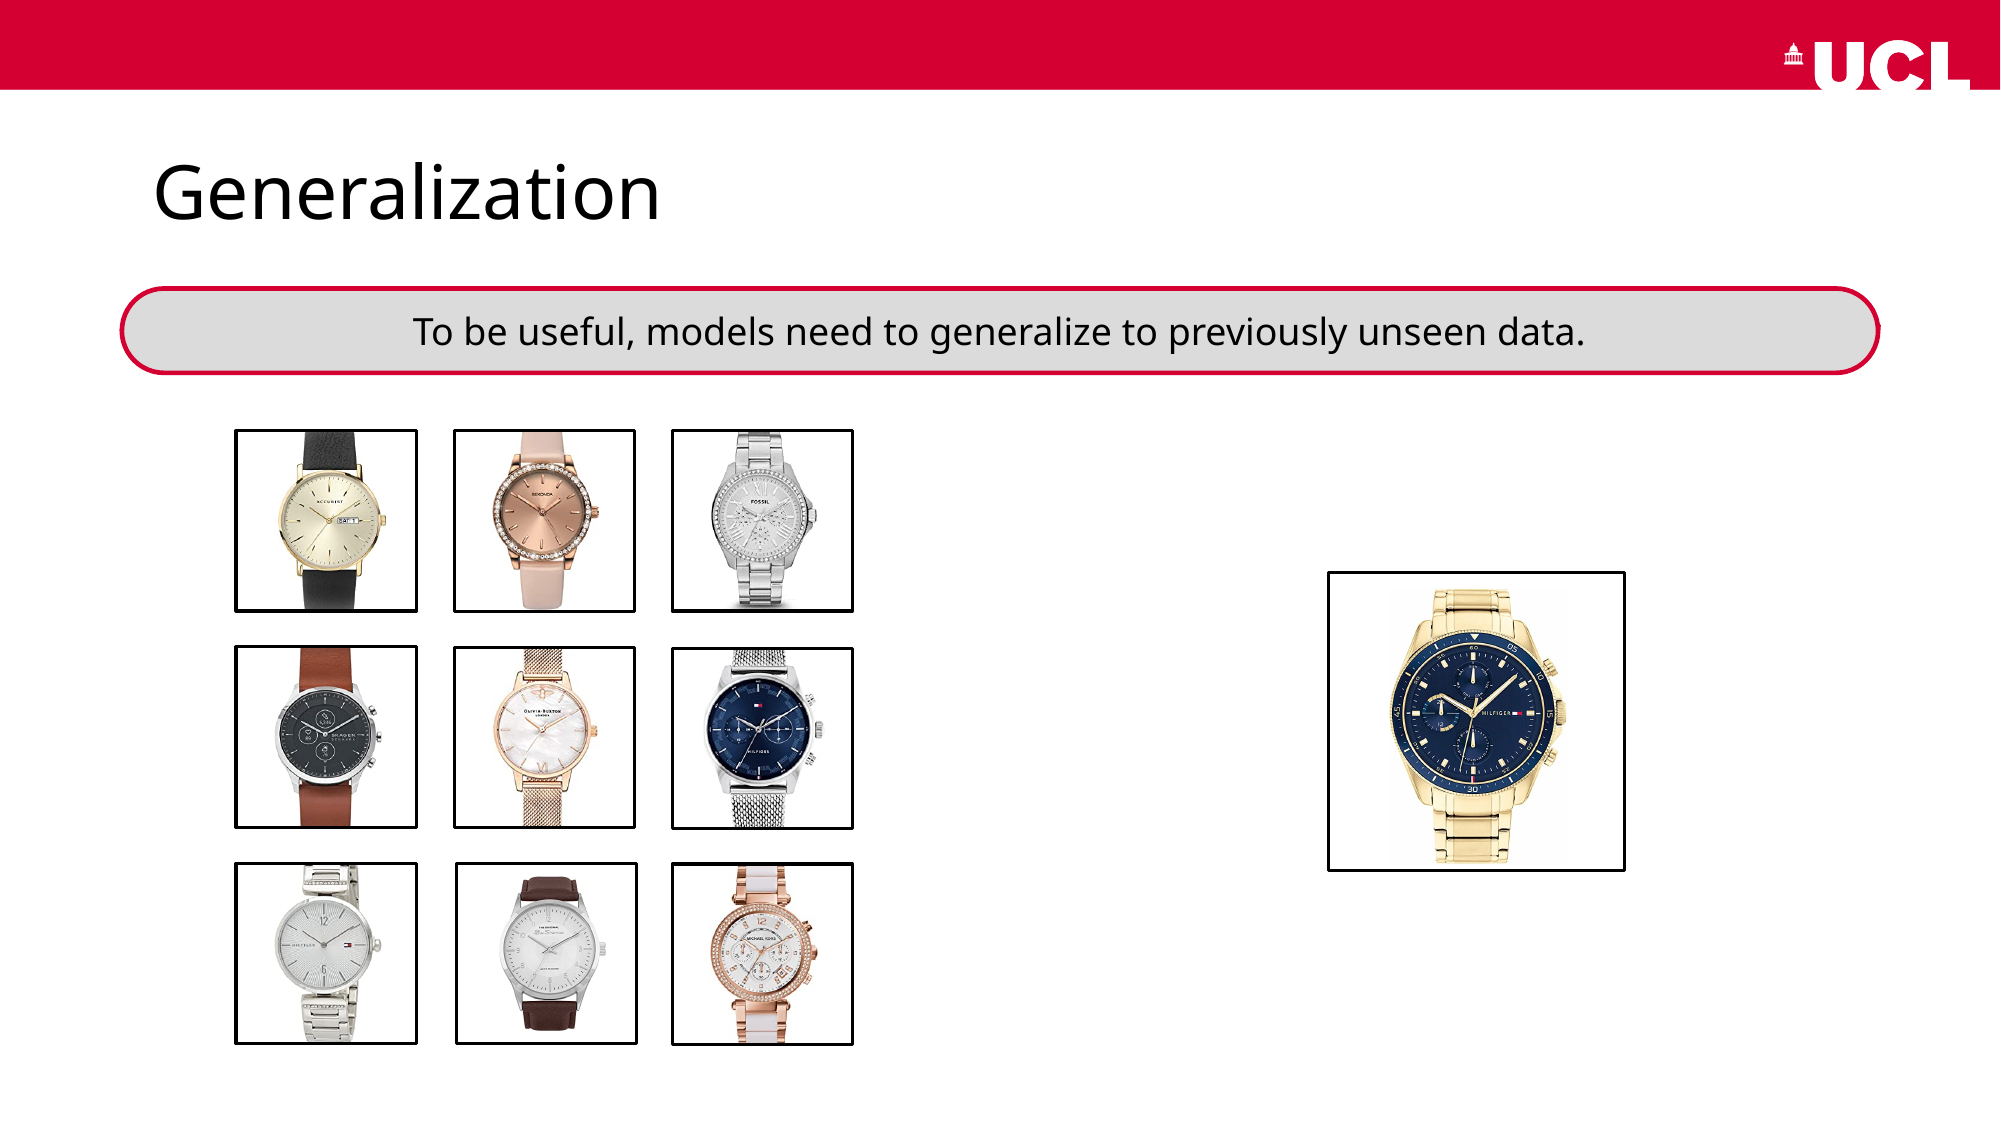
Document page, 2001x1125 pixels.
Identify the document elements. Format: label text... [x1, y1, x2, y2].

text_box [137, 366, 1863, 1014]
picture [1330, 573, 1624, 869]
picture [0, 0, 2001, 90]
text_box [237, 432, 851, 1043]
title Generalization [137, 118, 1863, 271]
text_box To be useful, models need to generalize to previously unseen data. [120, 287, 1880, 374]
